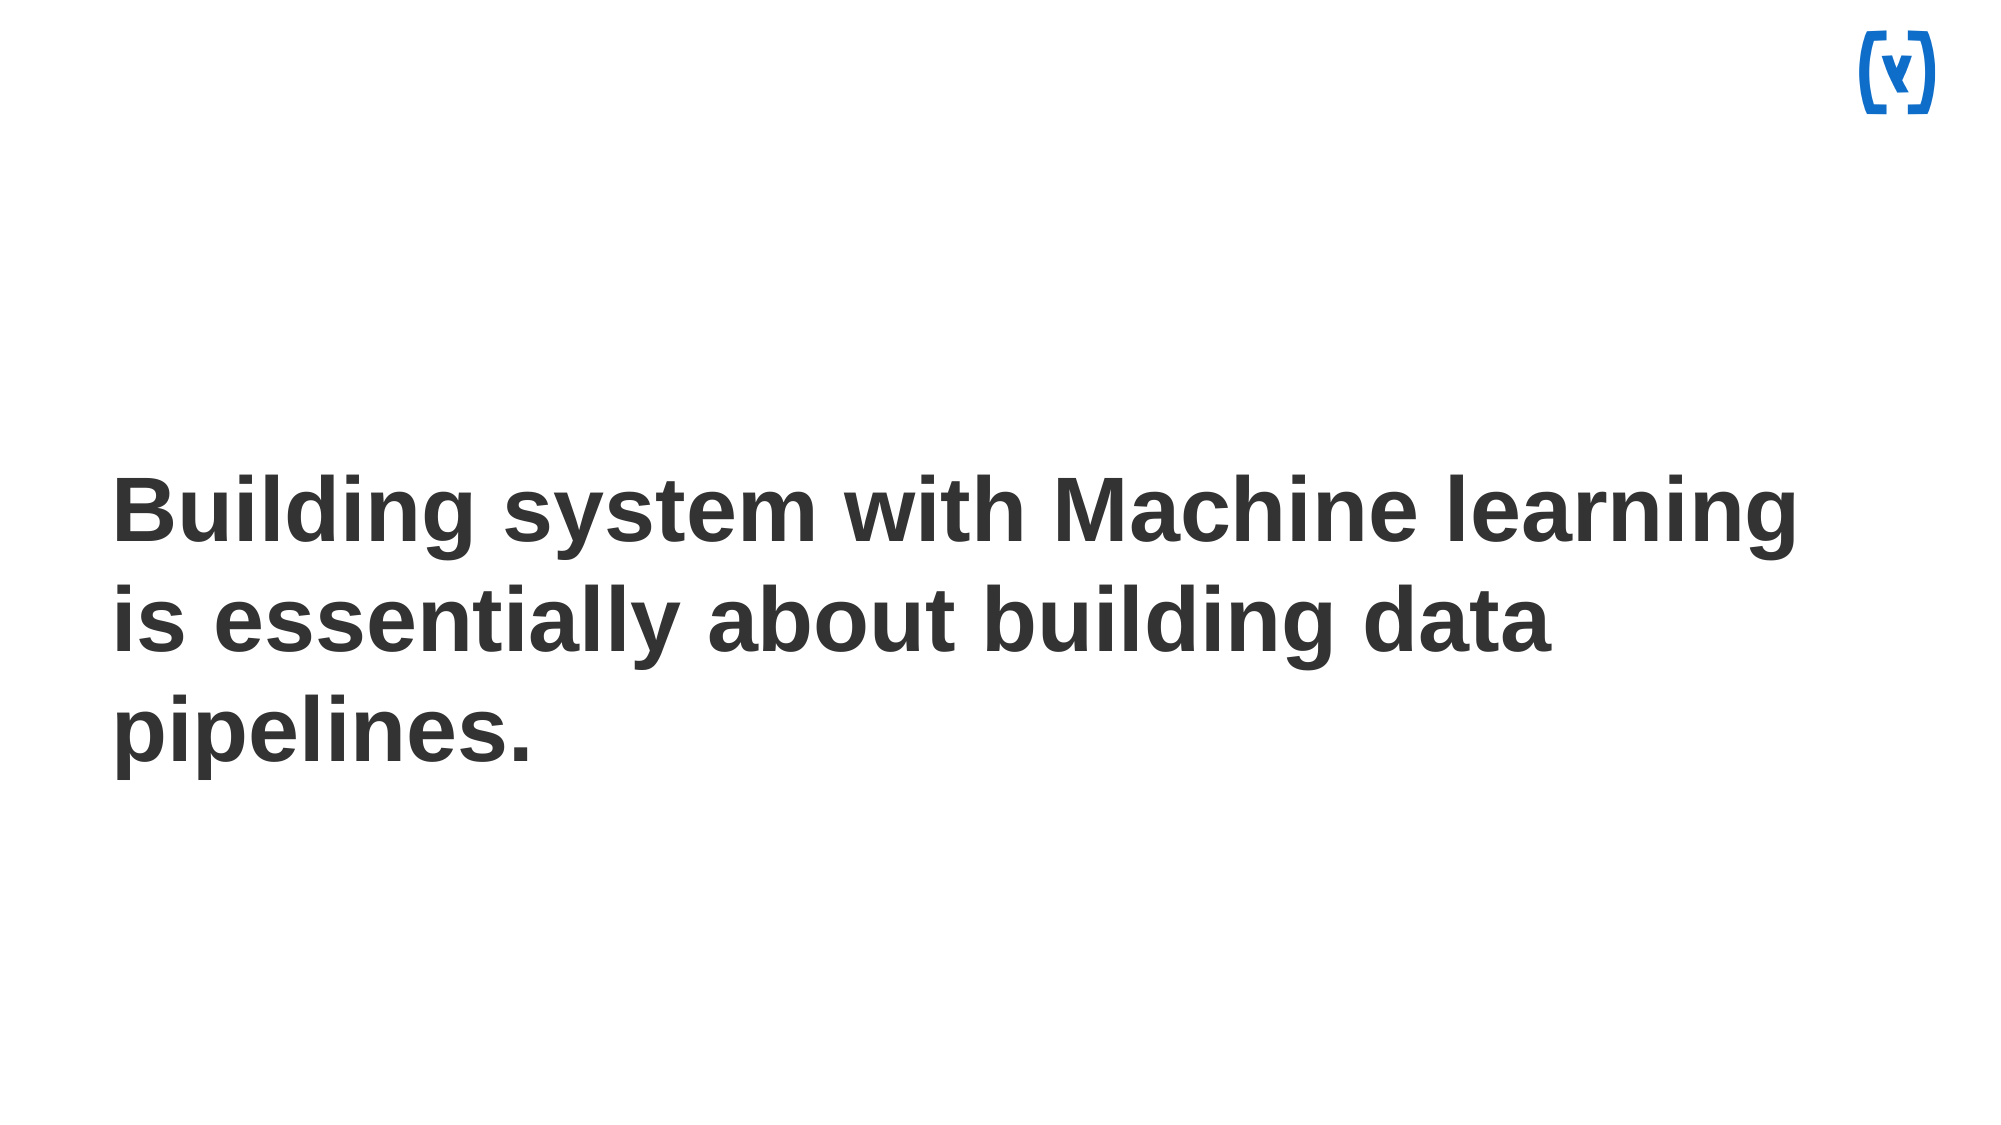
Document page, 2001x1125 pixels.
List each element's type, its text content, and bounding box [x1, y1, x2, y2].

picture [1851, 22, 1943, 123]
text_box Building system with Machine learning is essentially about building data pipelines. [111, 184, 1808, 1045]
